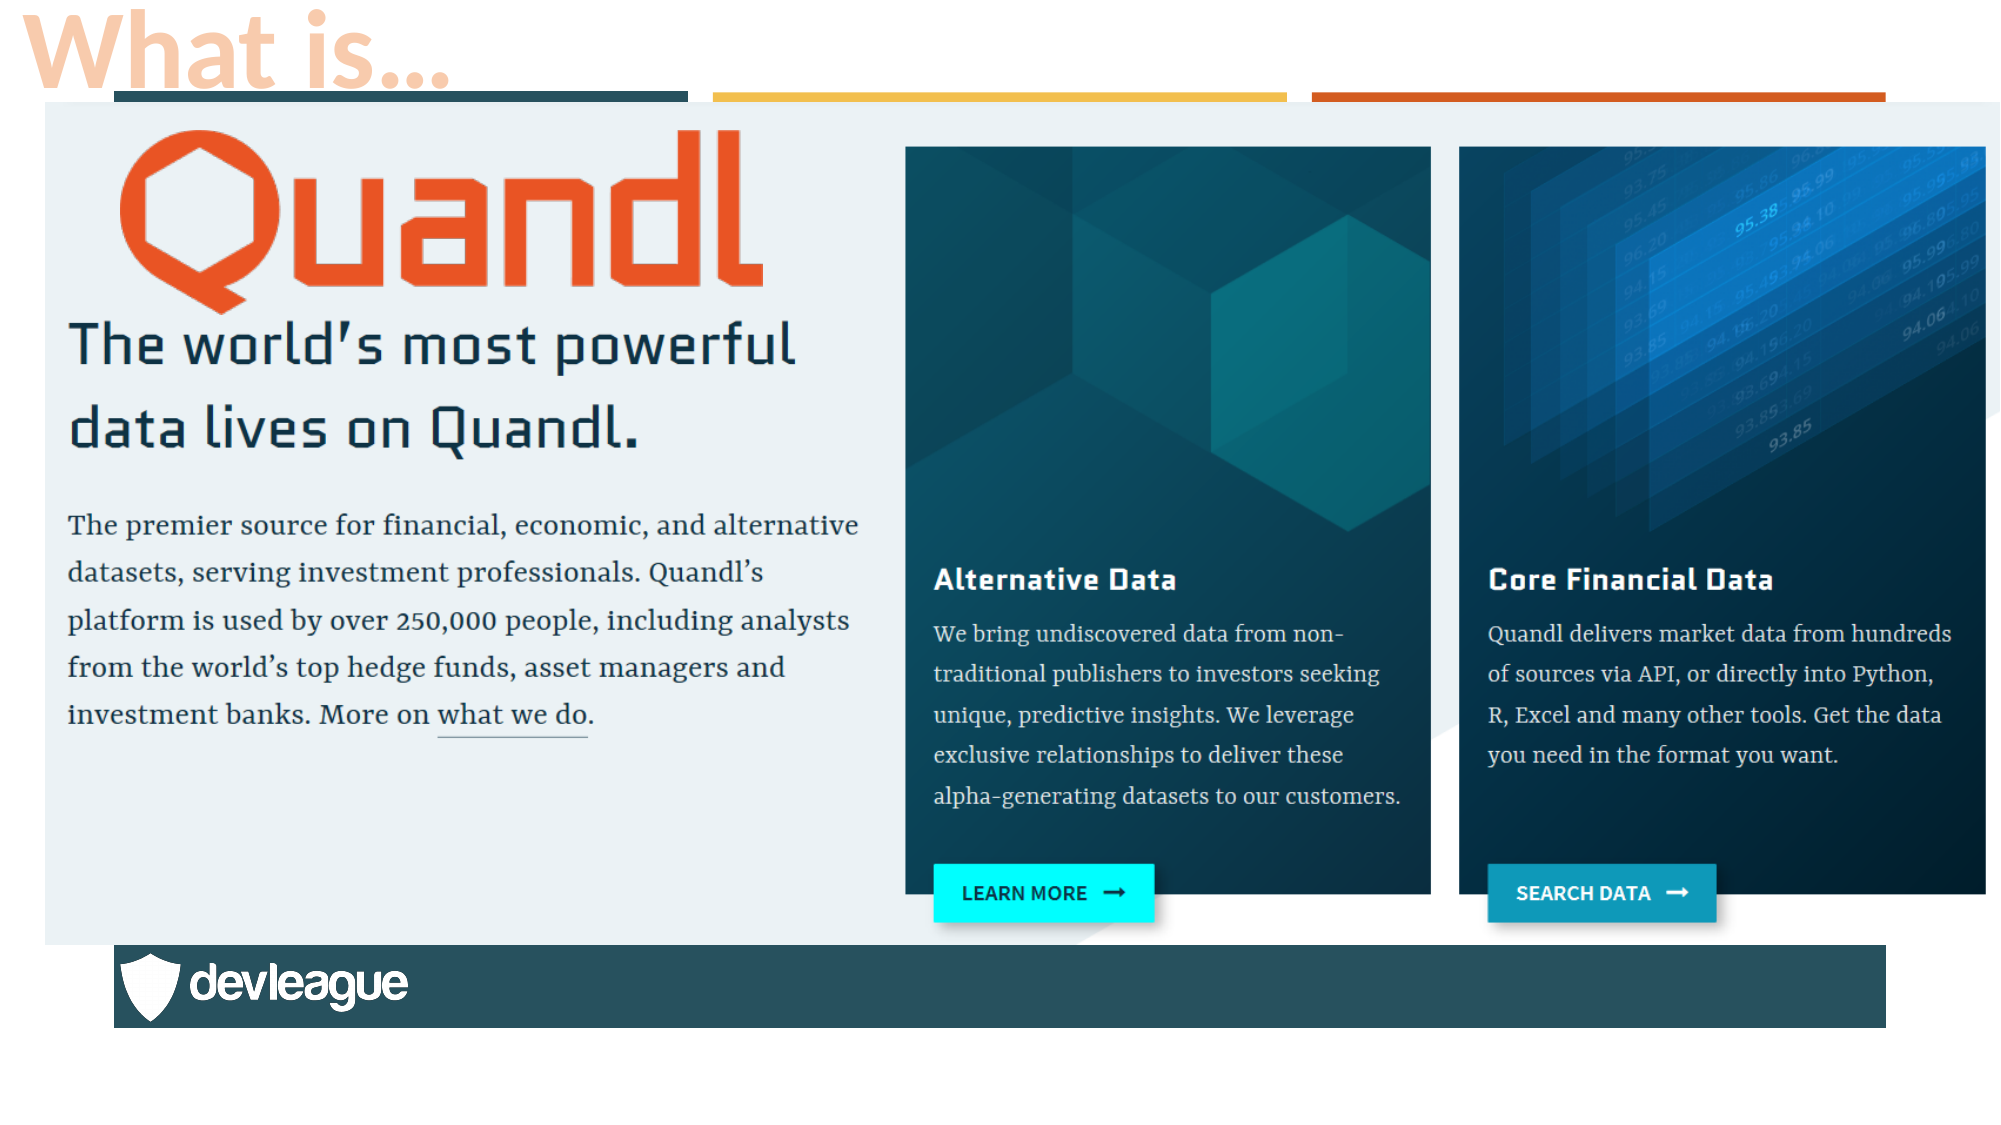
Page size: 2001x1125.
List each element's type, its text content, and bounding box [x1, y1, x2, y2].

text_box What is… [7, 0, 472, 118]
text_box [1311, 91, 1887, 102]
text_box [113, 945, 1887, 1029]
text_box [472, 90, 689, 102]
text_box [712, 91, 1288, 102]
picture [120, 953, 412, 1022]
picture [45, 102, 2000, 945]
